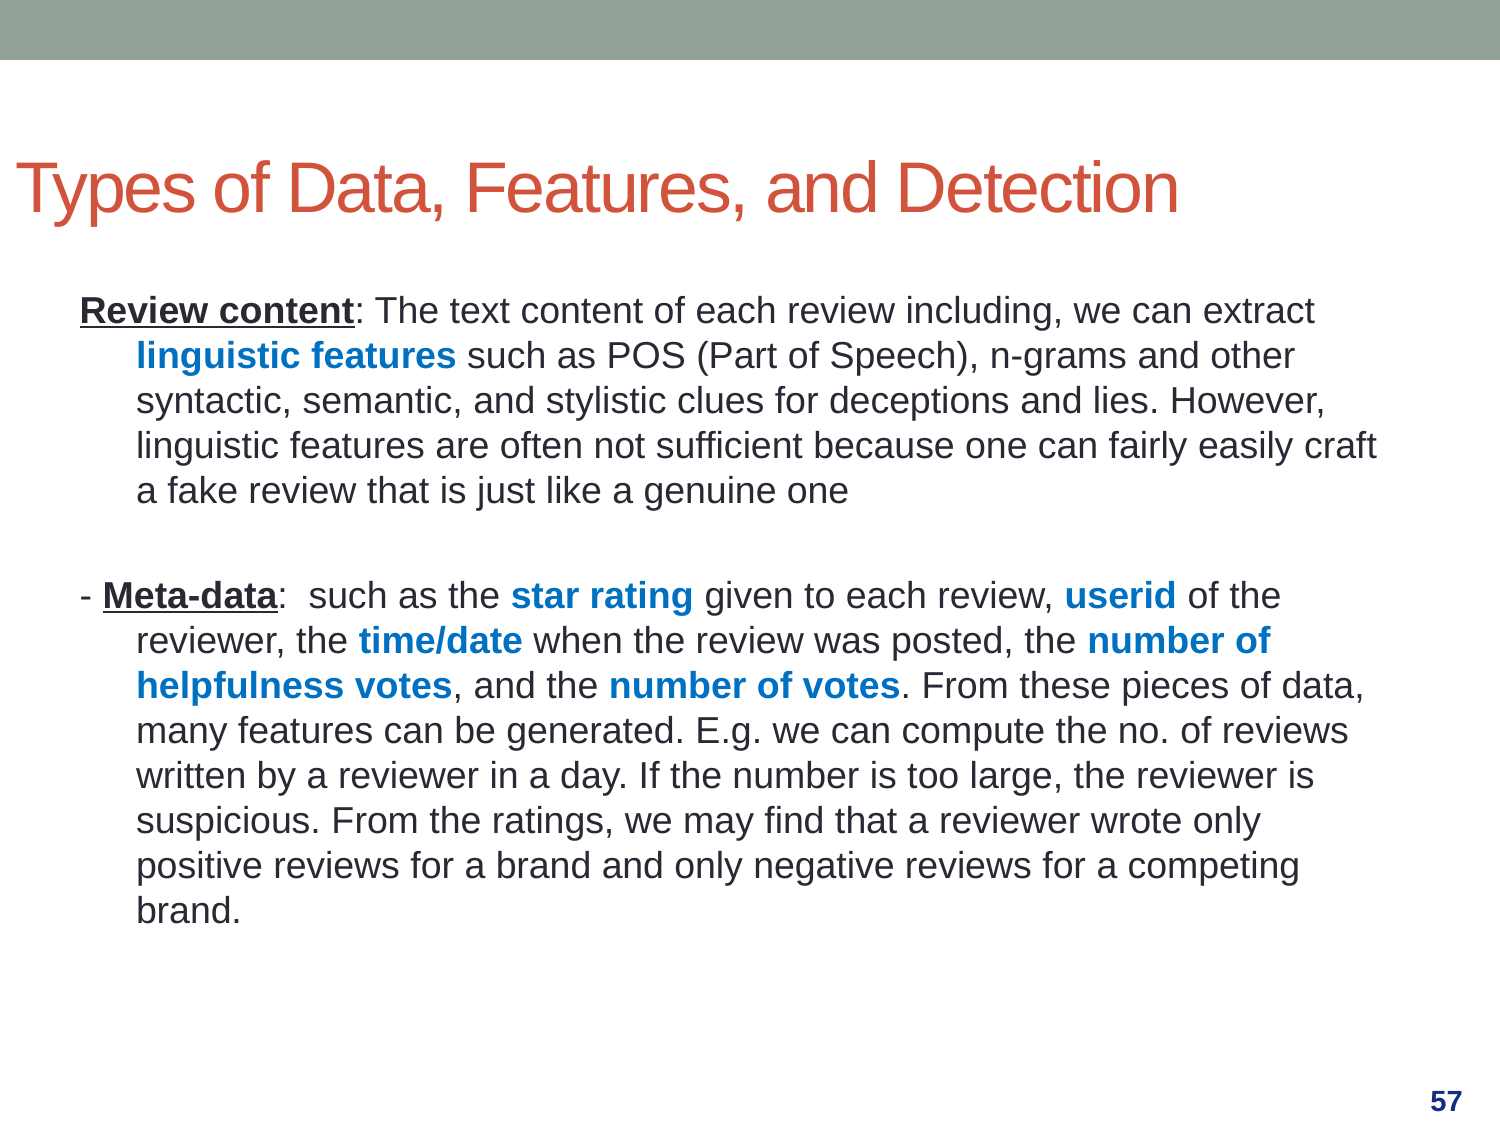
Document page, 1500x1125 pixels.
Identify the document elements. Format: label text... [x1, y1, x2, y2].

slide_number 57 [1415, 1070, 1499, 1125]
text_box Review content: The text content of each review including, we can extract linguistic features such as POS (Part of Speech), n-grams and other syntactic, semantic, and stylistic clues for deceptions and lies. However, linguistic features are often not sufficient because one can fairly easily craft a fake review that is just like a genuine one - Meta-data: such as the star rating given to each review, userid of the reviewer, the time/date when the review was posted, the number of helpfulness votes, and the number of votes. From these pieces of data, many features can be generated. E.g. we can compute the no. of reviews written by a reviewer in a day. If the number is too large, the reviewer is suspicious. From the ratings, we may find that a reviewer wrote only positive reviews for a brand and only negative reviews for a competing brand. [64, 278, 1412, 1047]
title Types of Data, Features, and Detection [0, 101, 1325, 266]
